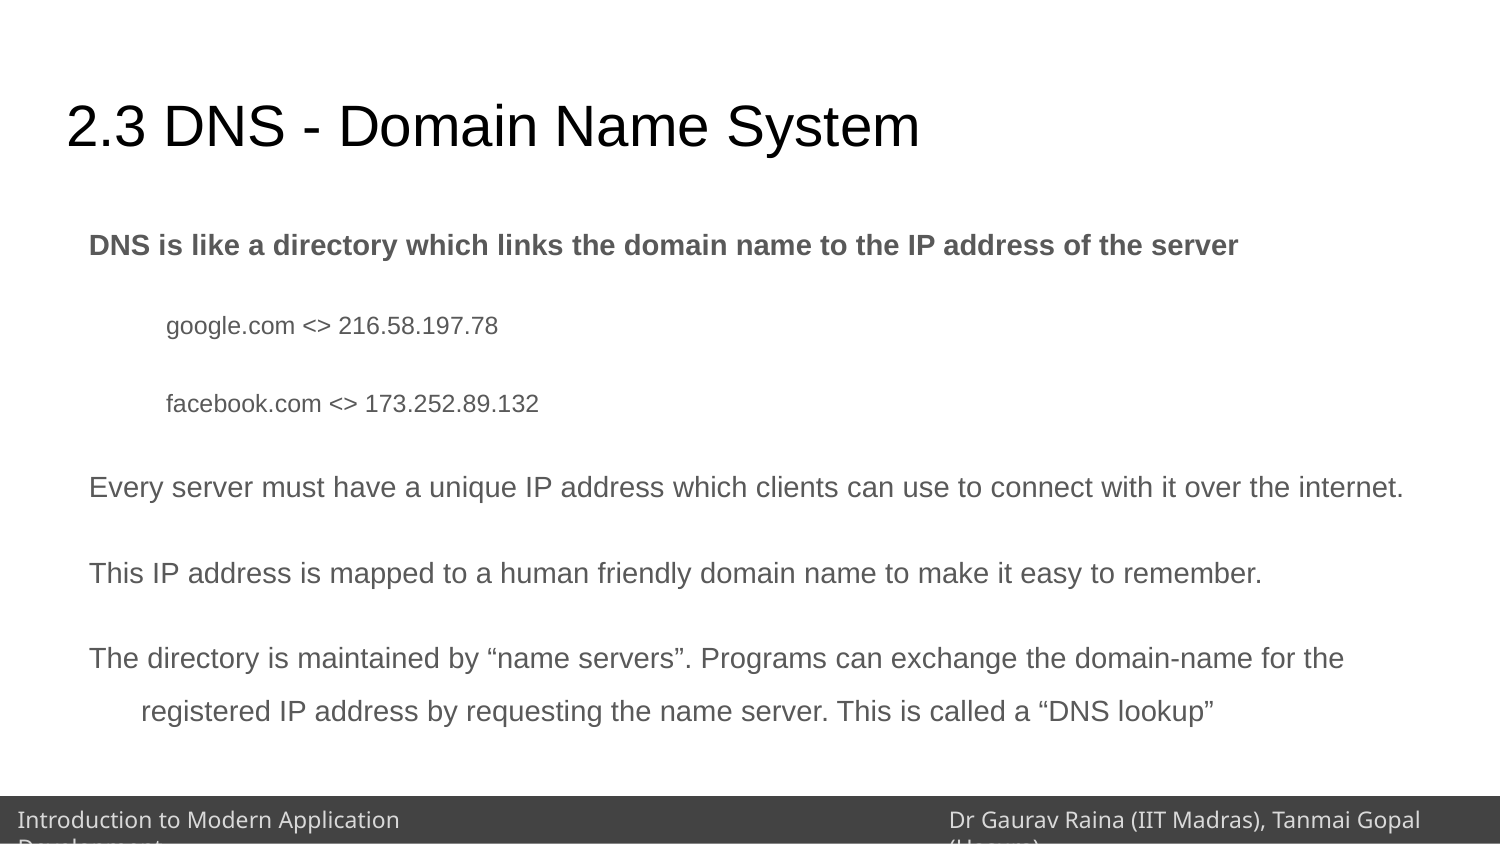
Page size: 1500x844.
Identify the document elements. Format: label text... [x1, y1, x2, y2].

list DNS is like a directory which links the domain name to the IP address of the server google.com <> 216.58.197.78 facebook.com <> 173.252.89.132 Every server must have a unique IP address which clients can use to connect with it over the internet. This IP address is mapped to a human friendly domain name to make it easy to remember. The directory is maintained by “name servers”. Programs can exchange the domain-name for the registered IP address by requesting the name server. This is called a “DNS lookup” [51, 193, 1449, 651]
title 2.3 DNS - Domain Name System [51, 72, 1449, 167]
